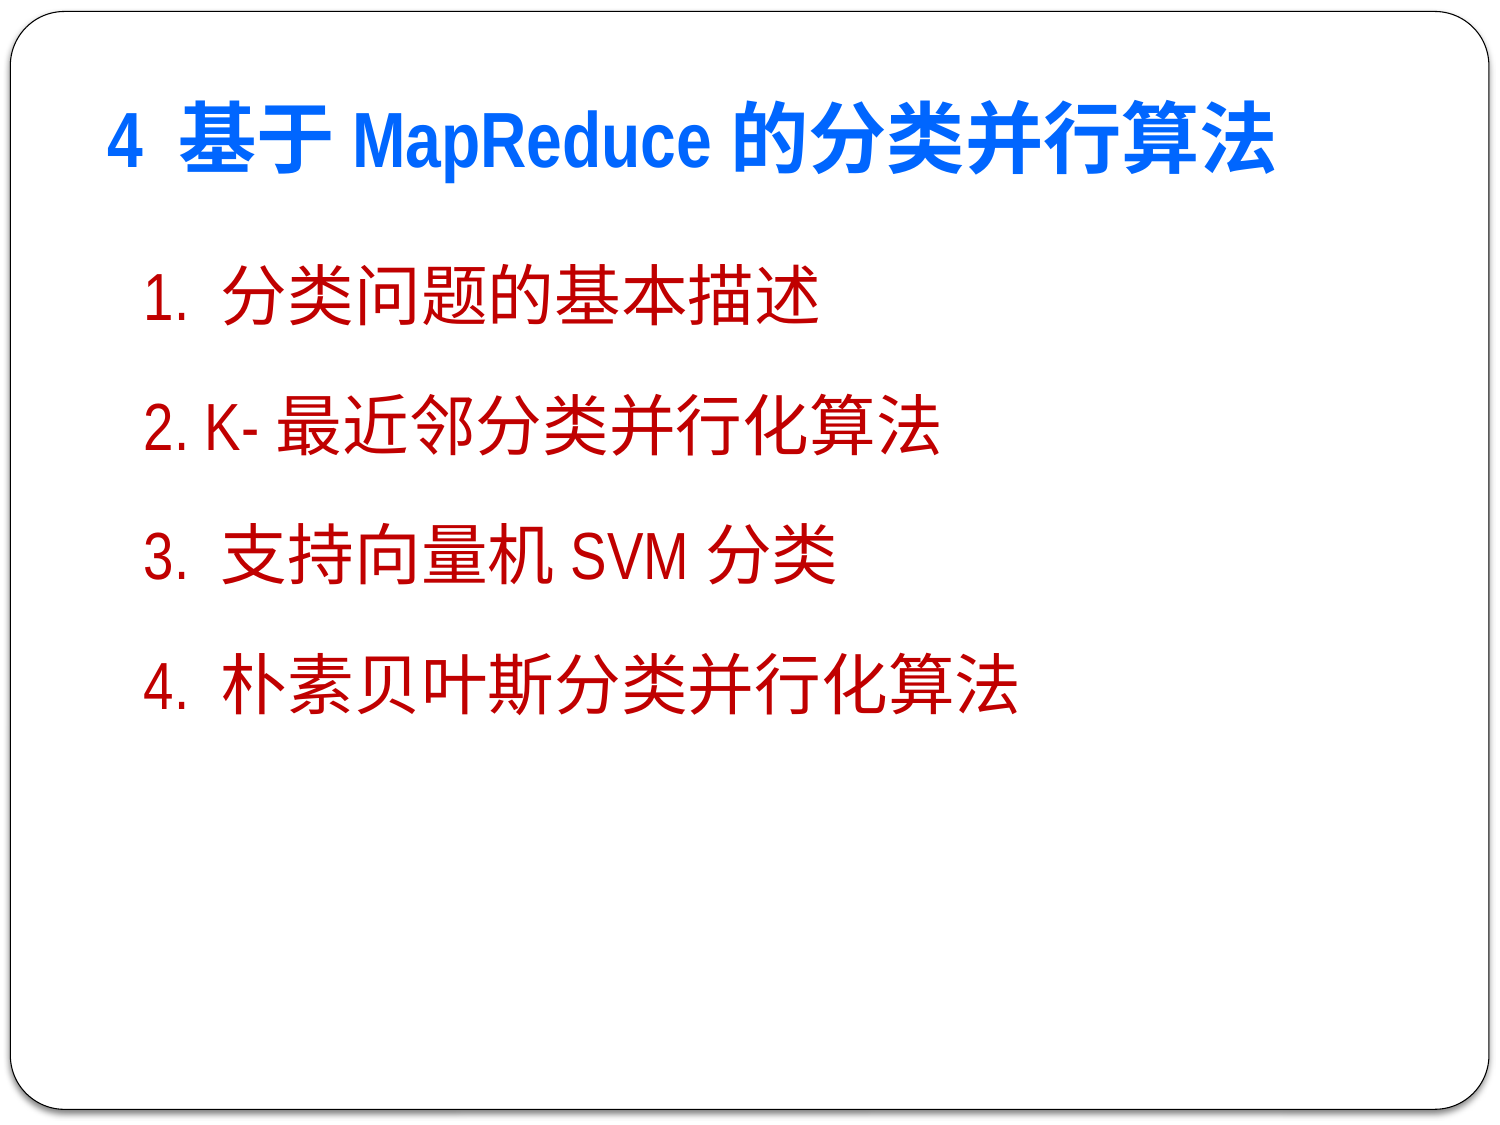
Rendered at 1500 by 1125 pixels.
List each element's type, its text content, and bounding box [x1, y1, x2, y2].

list 1. 分类问题的基本描述 2. K-最近邻分类并行化算法 3. 支持向量机SVM分类 4. 朴素贝叶斯分类并行化算法 [128, 245, 1442, 997]
title 4 基于MapReduce的分类并行算法 [91, 57, 1368, 199]
